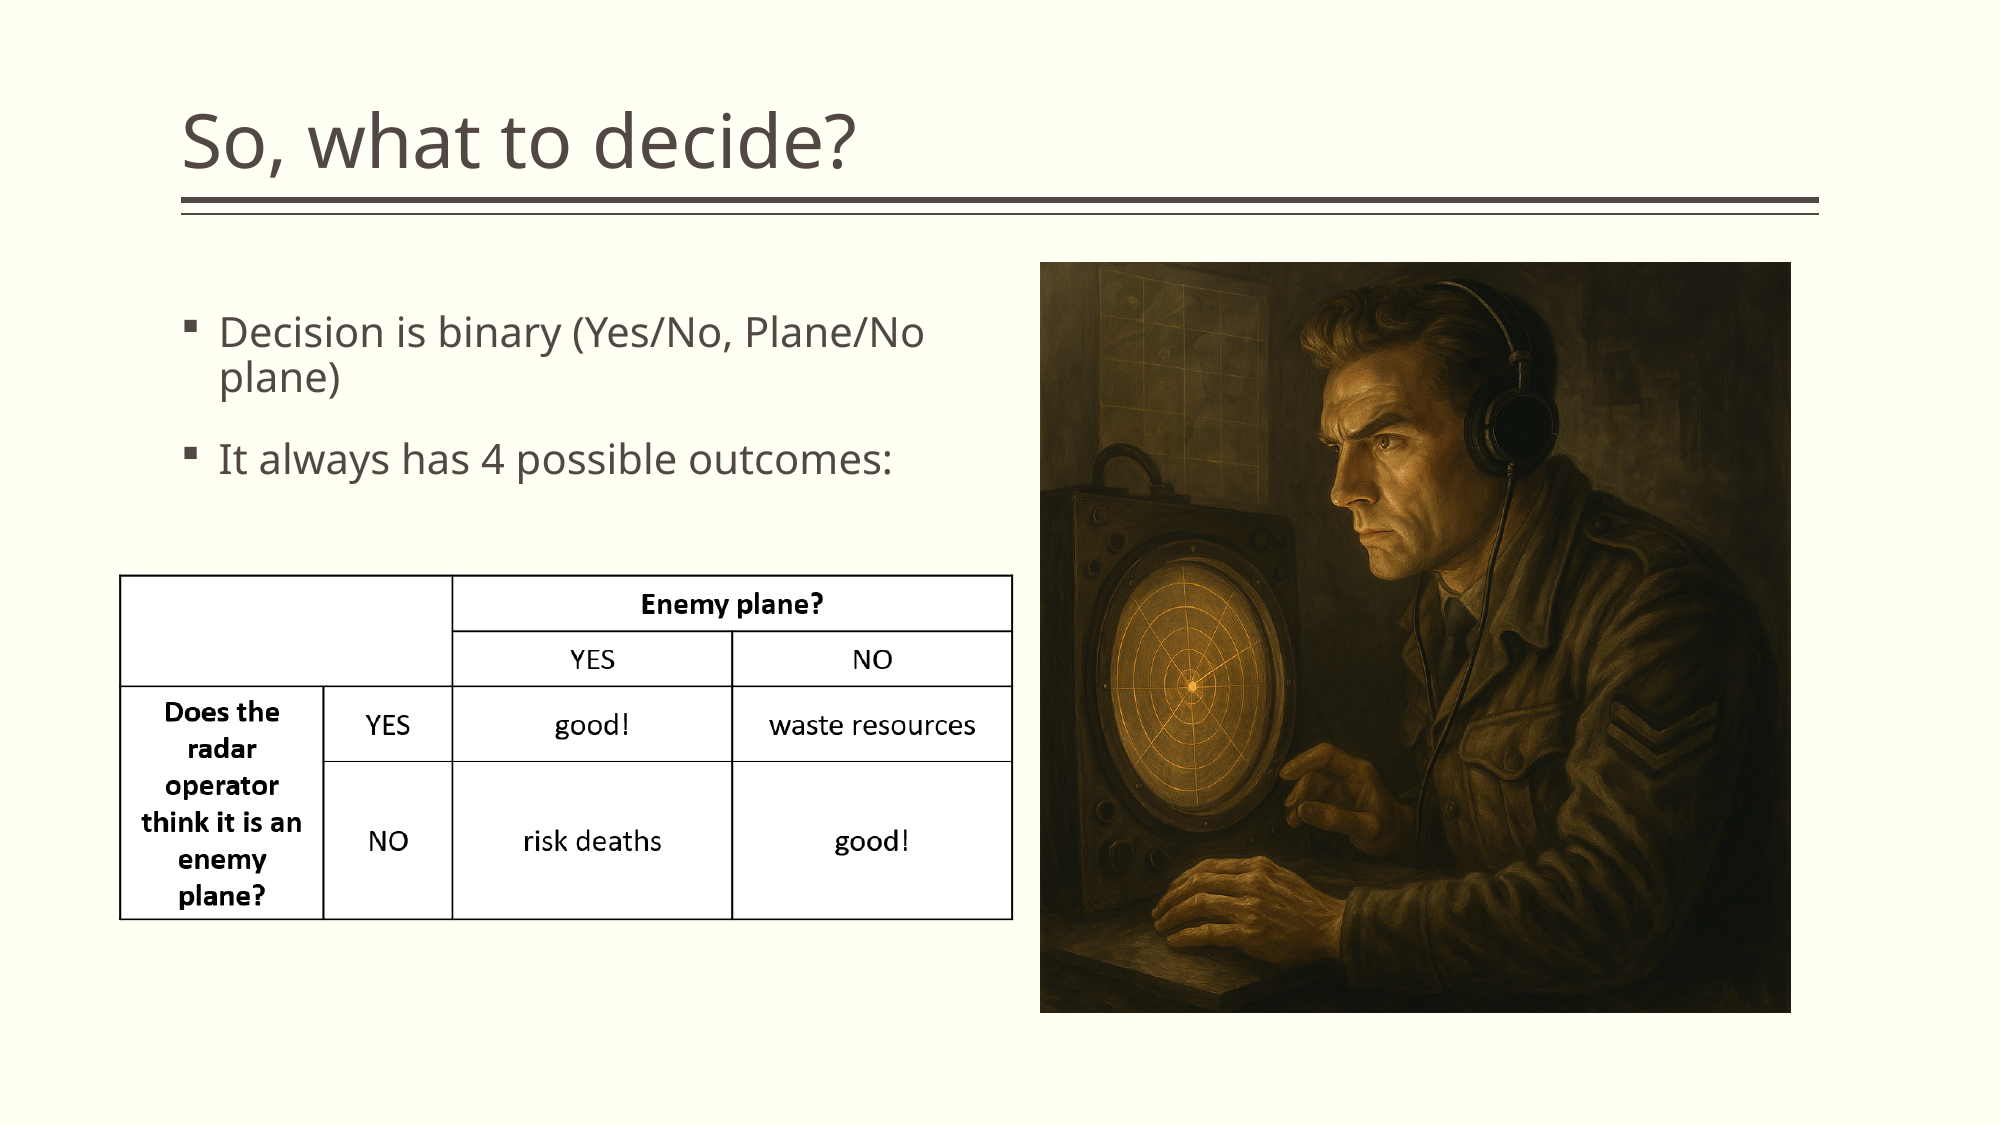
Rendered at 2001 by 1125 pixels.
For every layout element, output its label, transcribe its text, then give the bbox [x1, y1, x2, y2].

title So, what to decide? [181, 12, 1819, 193]
list Decision is binary (Yes/No, Plane/No plane) It always has 4 possible outcomes: [181, 303, 988, 572]
picture [119, 574, 1015, 932]
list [1040, 262, 1791, 1013]
